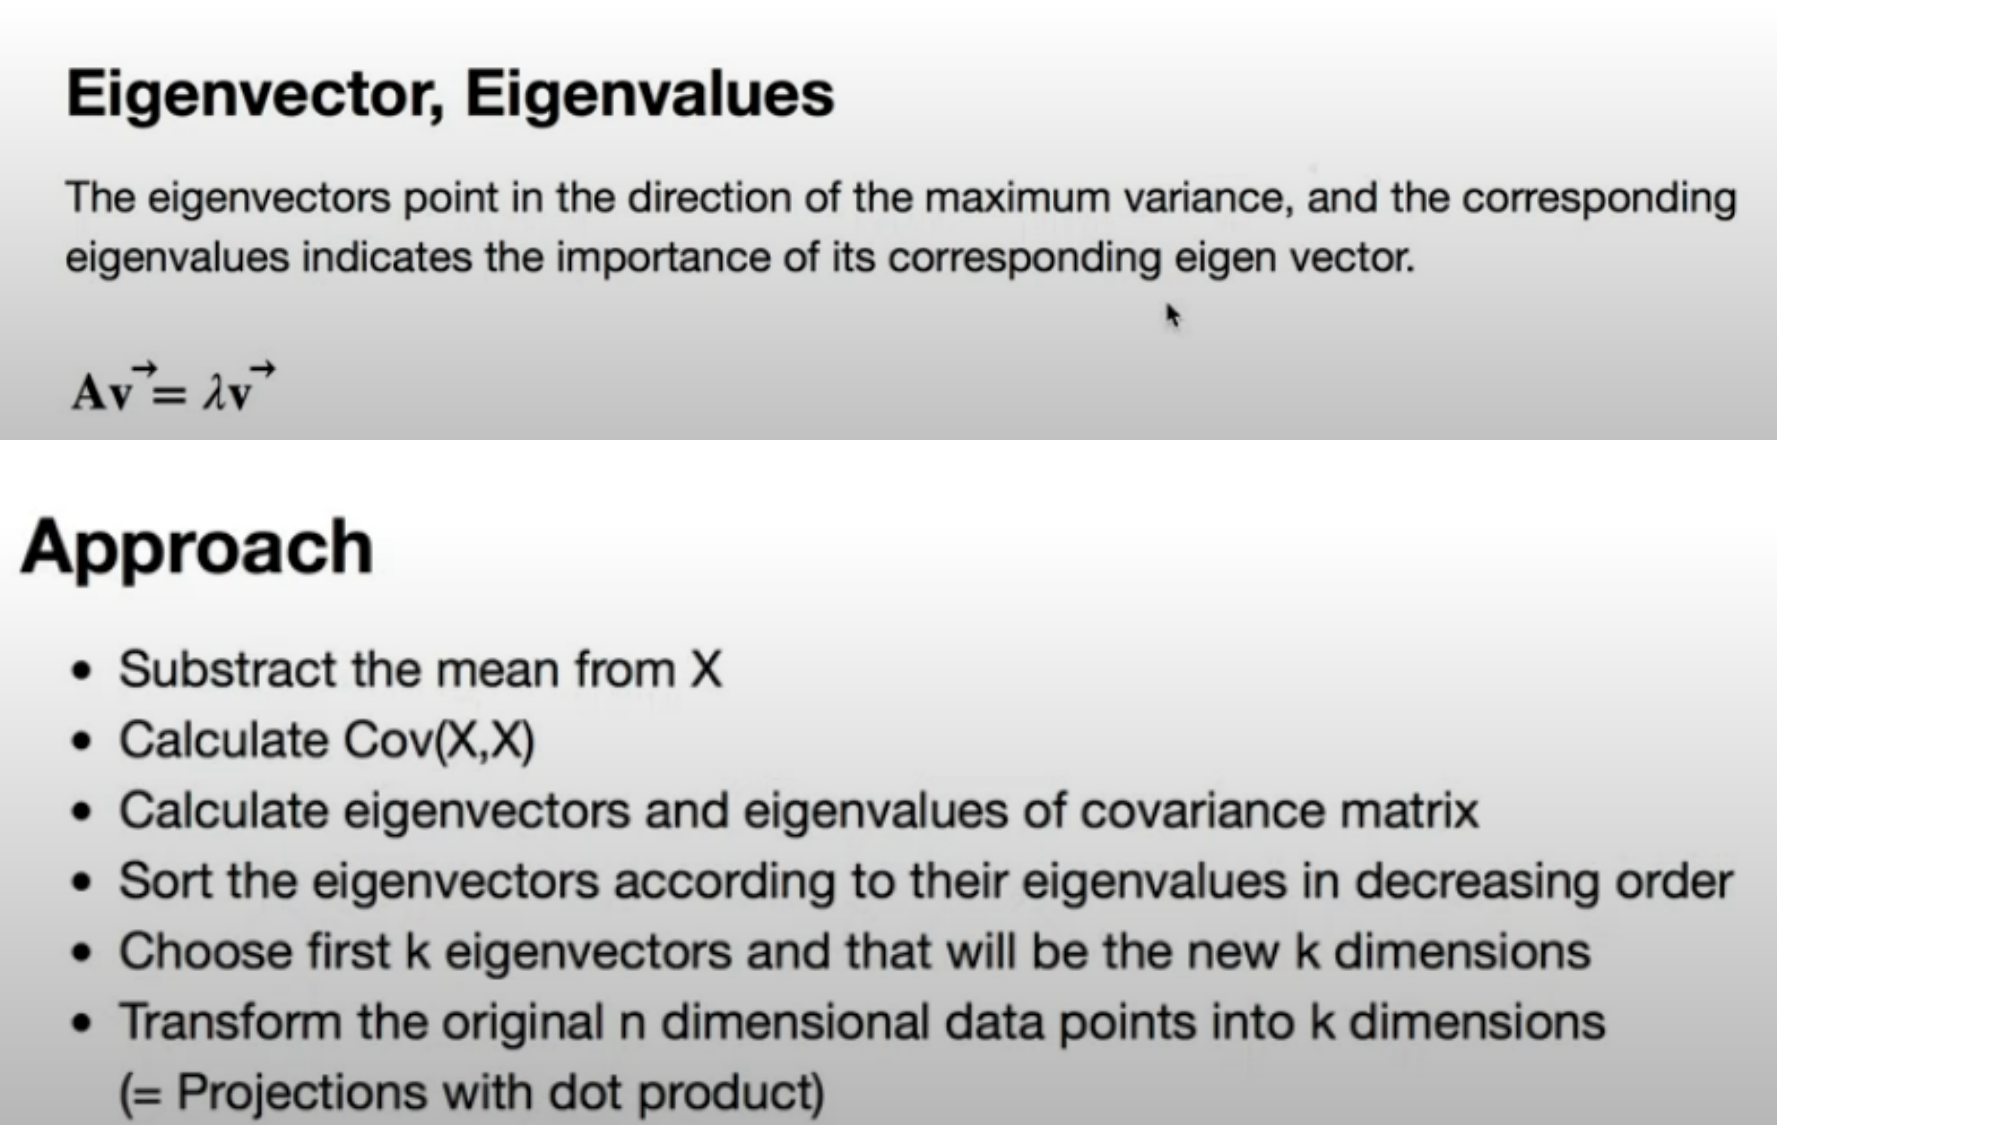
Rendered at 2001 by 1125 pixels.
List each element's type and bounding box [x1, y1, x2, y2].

picture [0, 0, 1777, 440]
picture [0, 491, 1777, 1125]
